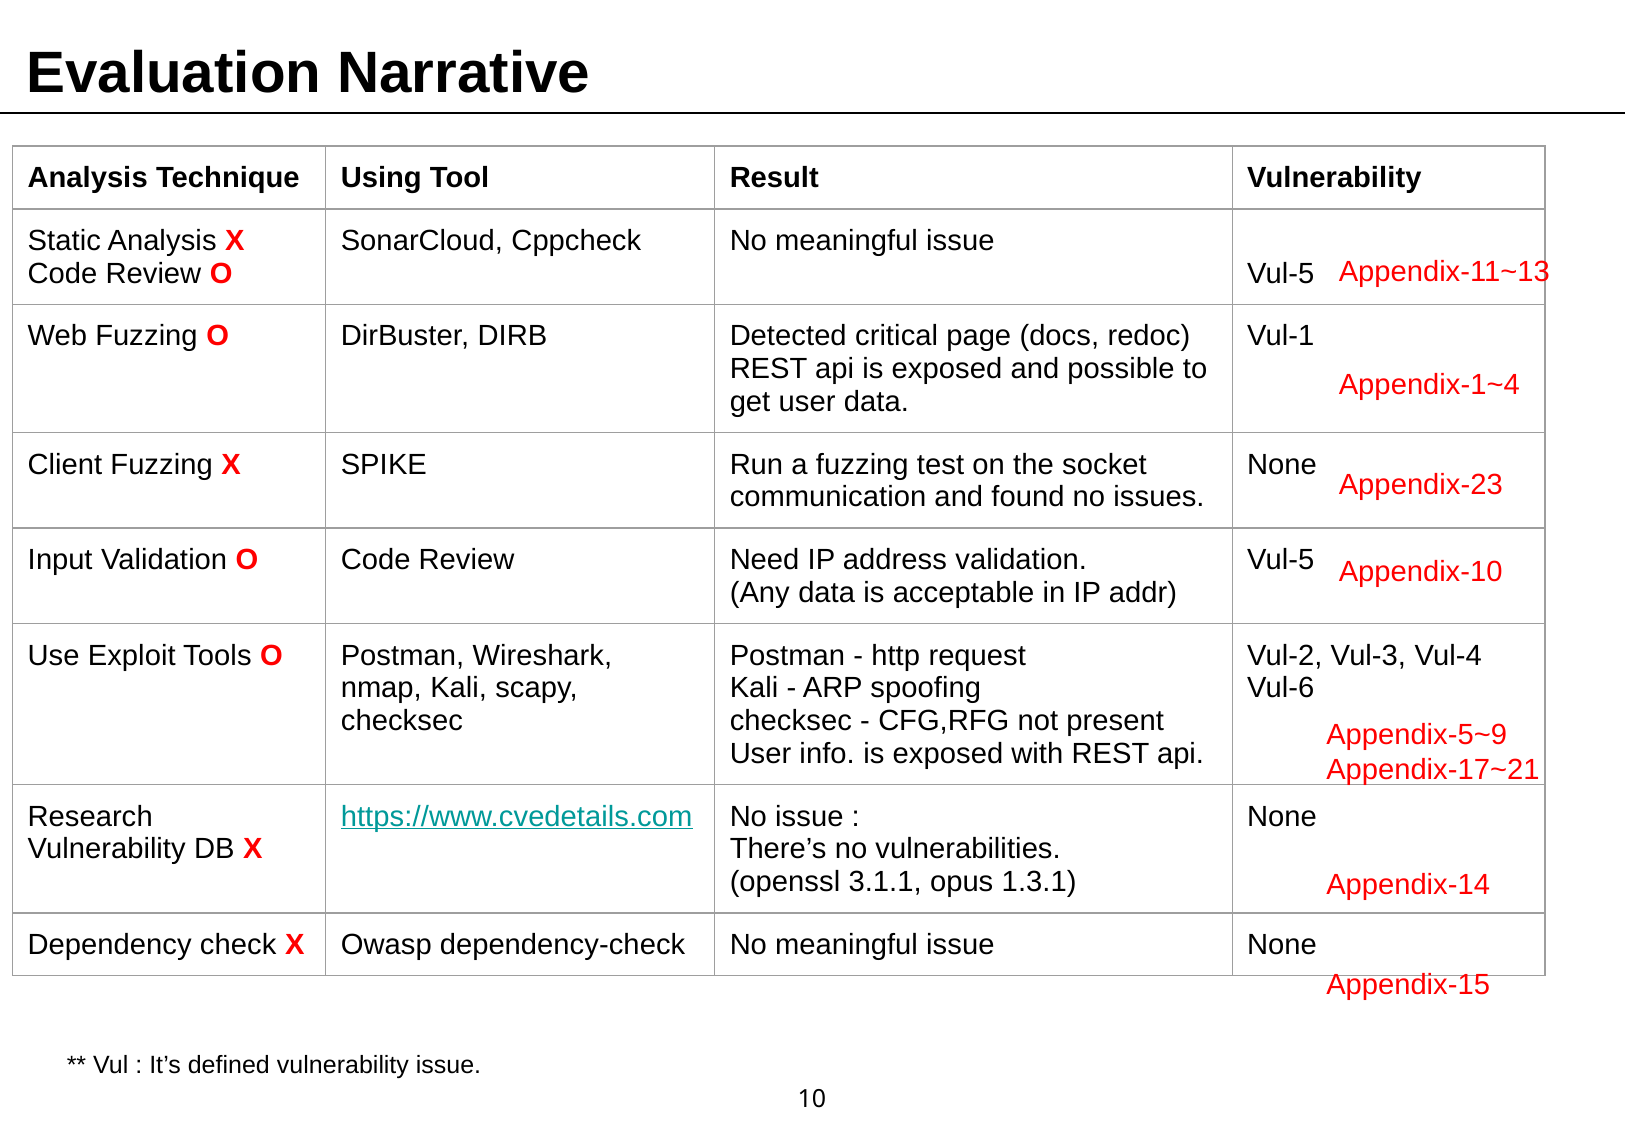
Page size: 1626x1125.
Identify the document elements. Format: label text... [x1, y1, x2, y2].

table_header Using Tool [326, 147, 714, 208]
text_box Appendix-14 [1311, 850, 1581, 916]
text_box Appendix-1~4 [1323, 350, 1625, 416]
text_box Evaluation Narrative [11, 12, 1183, 112]
table_header Vulnerability [1233, 147, 1544, 208]
table_cell No meaningful issue [715, 914, 1232, 975]
table_cell No issue : There’s no vulnerabilities. (openssl 3.1.1, opus 1.3.1) [715, 785, 1232, 912]
table_cell Input Validation O [13, 529, 325, 623]
table_cell SonarCloud, Cppcheck [326, 210, 714, 304]
text_box Appendix-11~13 [1323, 237, 1581, 303]
table_cell Static Analysis X Code Review O [13, 210, 325, 304]
table_cell Run a fuzzing test on the socket communication and found no issues. [715, 433, 1232, 527]
table_cell Need IP address validation. (Any data is acceptable in IP addr) [715, 529, 1232, 623]
table_cell Vul-1 [1233, 305, 1544, 432]
slide_number ‹#› [622, 1093, 1002, 1125]
table_cell Postman - http request Kali - ARP spoofing checksec - CFG,RFG not present User info. is exposed with REST api. [715, 624, 1232, 784]
table_cell Owasp dependency-check [326, 914, 714, 975]
text_box Appendix-23 [1323, 450, 1625, 516]
text_box Appendix-5~9 Appendix-17~21 [1311, 700, 1569, 801]
table_cell SPIKE [326, 433, 714, 527]
table_cell None [1233, 914, 1544, 975]
table_cell Use Exploit Tools O [13, 624, 325, 784]
table_cell Dependency check X [13, 914, 325, 975]
table_header Result [715, 147, 1232, 208]
table_cell https://www.cvedetails.com [326, 785, 714, 912]
table_cell Detected critical page (docs, redoc) REST api is exposed and possible to get user data. [715, 305, 1232, 432]
table_header Analysis Technique [13, 147, 325, 208]
table_cell Web Fuzzing O [13, 305, 325, 432]
table_cell Code Review [326, 529, 714, 623]
text_box Appendix-10 [1323, 537, 1594, 603]
table_cell No meaningful issue [715, 210, 1232, 304]
table_cell DirBuster, DIRB [326, 305, 714, 432]
table_cell Client Fuzzing X [13, 433, 325, 527]
table_cell None [1233, 433, 1544, 527]
text_box ** Vul : It’s defined vulnerability issue. [51, 1033, 1017, 1093]
table_cell None [1233, 785, 1544, 912]
text_box Appendix-15 [1311, 950, 1581, 1016]
table_cell Research Vulnerability DB X [13, 785, 325, 912]
table_cell Postman, Wireshark, nmap, Kali, scapy, checksec [326, 624, 714, 784]
table_cell Vul-5 [1233, 210, 1544, 304]
table_cell Vul-5 [1233, 529, 1544, 623]
table_cell Vul-2, Vul-3, Vul-4 Vul-6 [1233, 624, 1544, 784]
